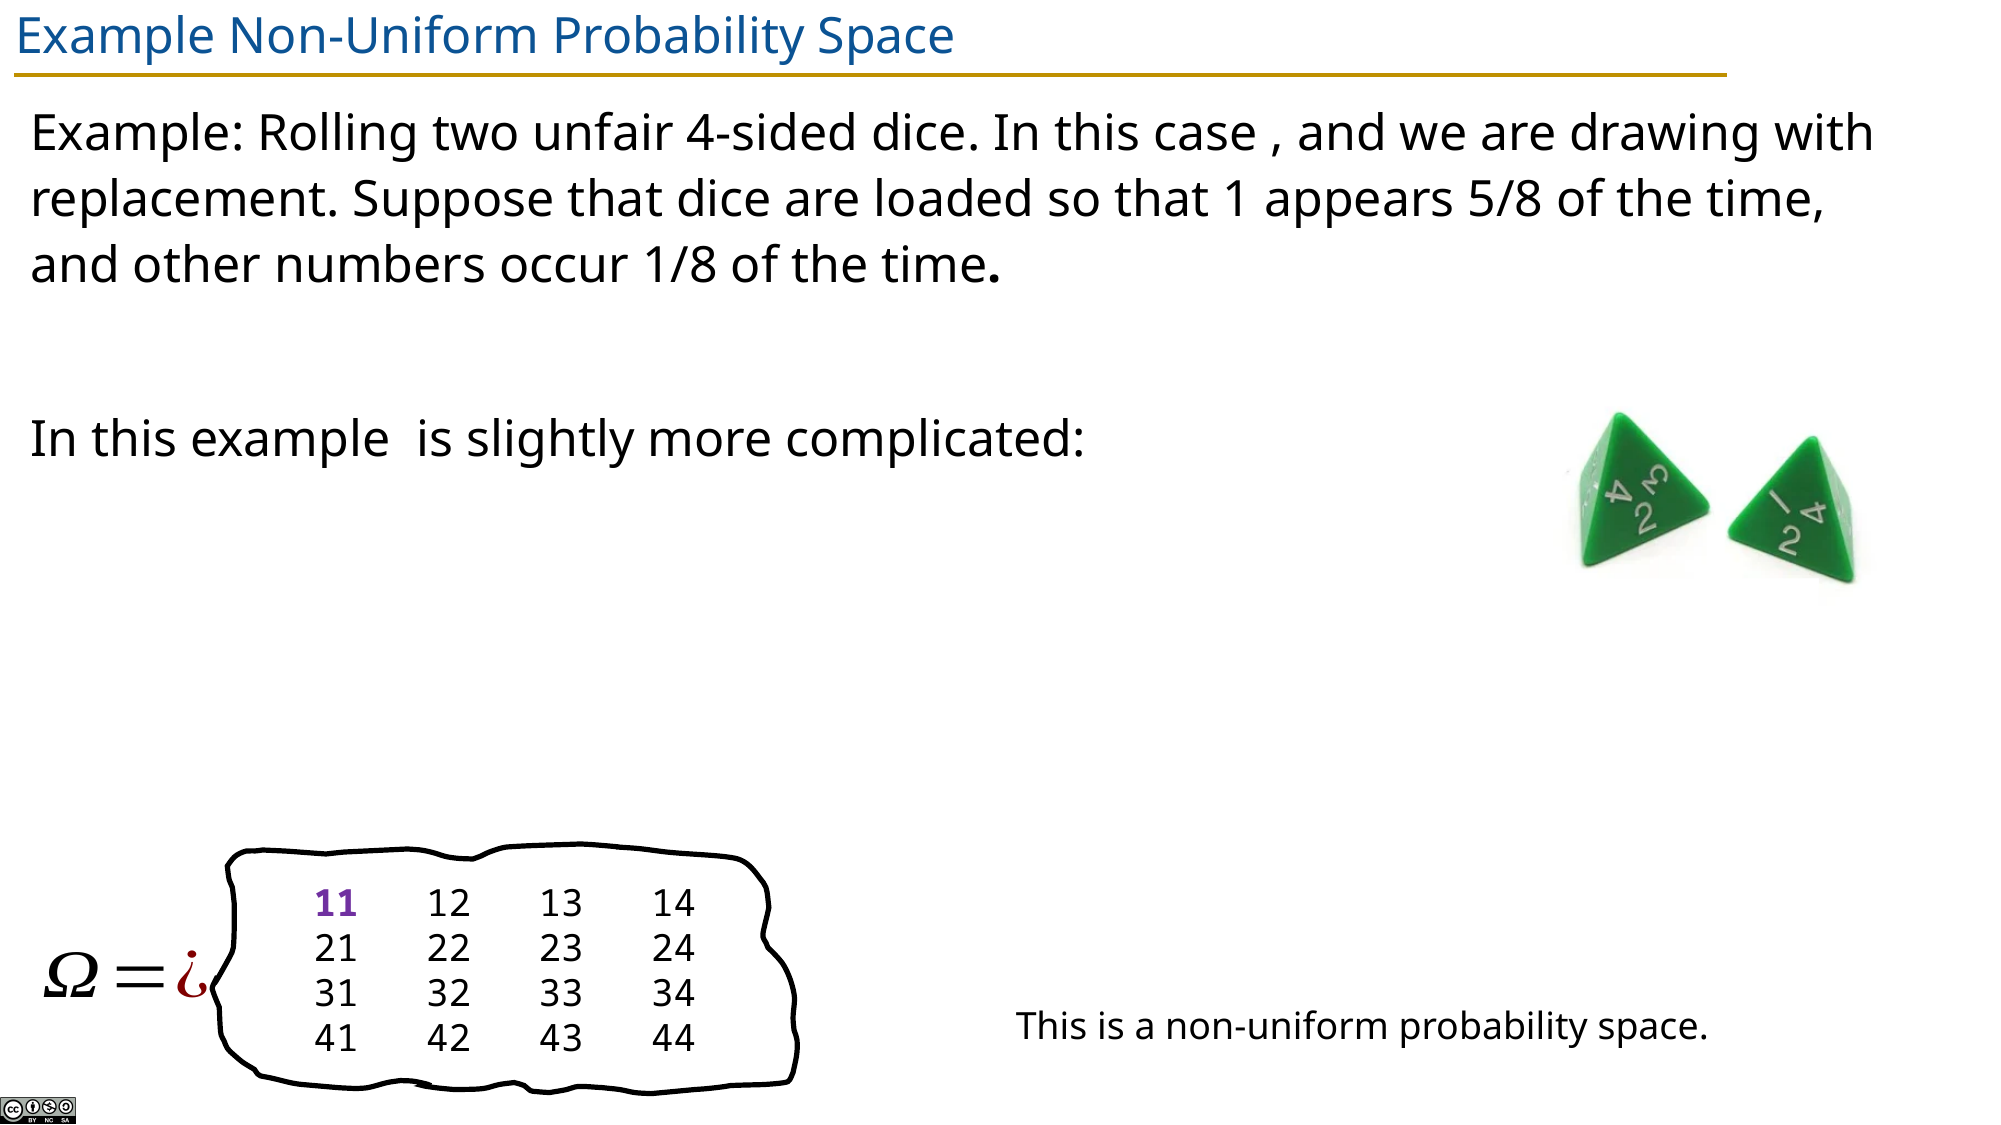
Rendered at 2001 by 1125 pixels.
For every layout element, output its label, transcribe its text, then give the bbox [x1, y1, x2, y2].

picture [0, 1097, 76, 1124]
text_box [42, 843, 798, 1095]
text_box This is a non-uniform probability space. [1001, 994, 1725, 1055]
picture [1548, 400, 1878, 611]
title Example Non-Uniform Probability Space [0, 0, 1725, 75]
